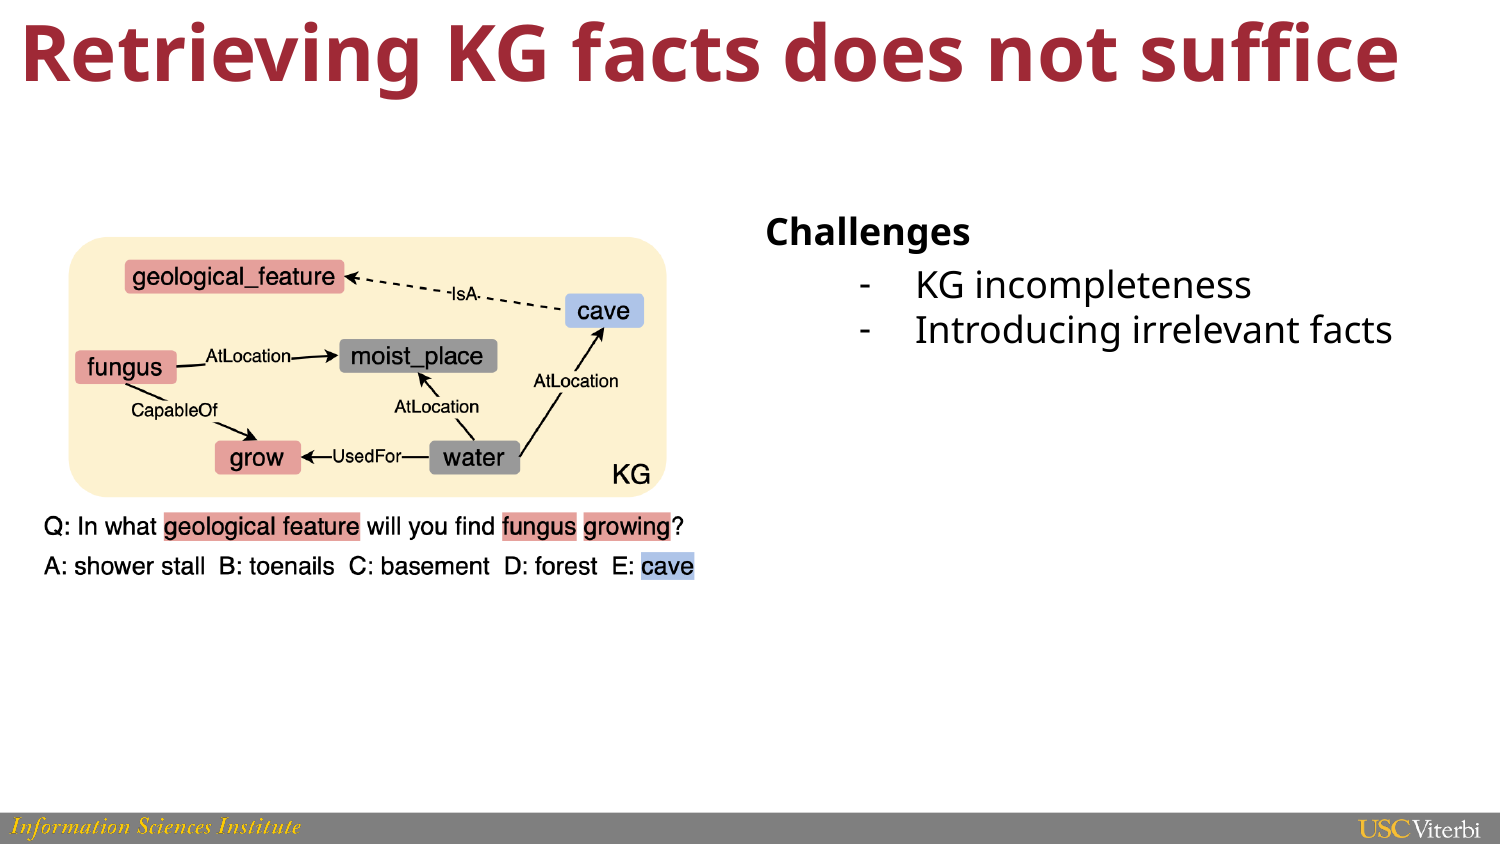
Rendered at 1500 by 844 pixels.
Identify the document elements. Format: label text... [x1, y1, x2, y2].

picture [0, 200, 751, 612]
title Retrieving KG facts does not suffice [4, 0, 1500, 141]
picture [1358, 819, 1495, 839]
list Challenges KG incompleteness Introducing irrelevant facts [750, 200, 1500, 789]
picture [9, 817, 301, 841]
